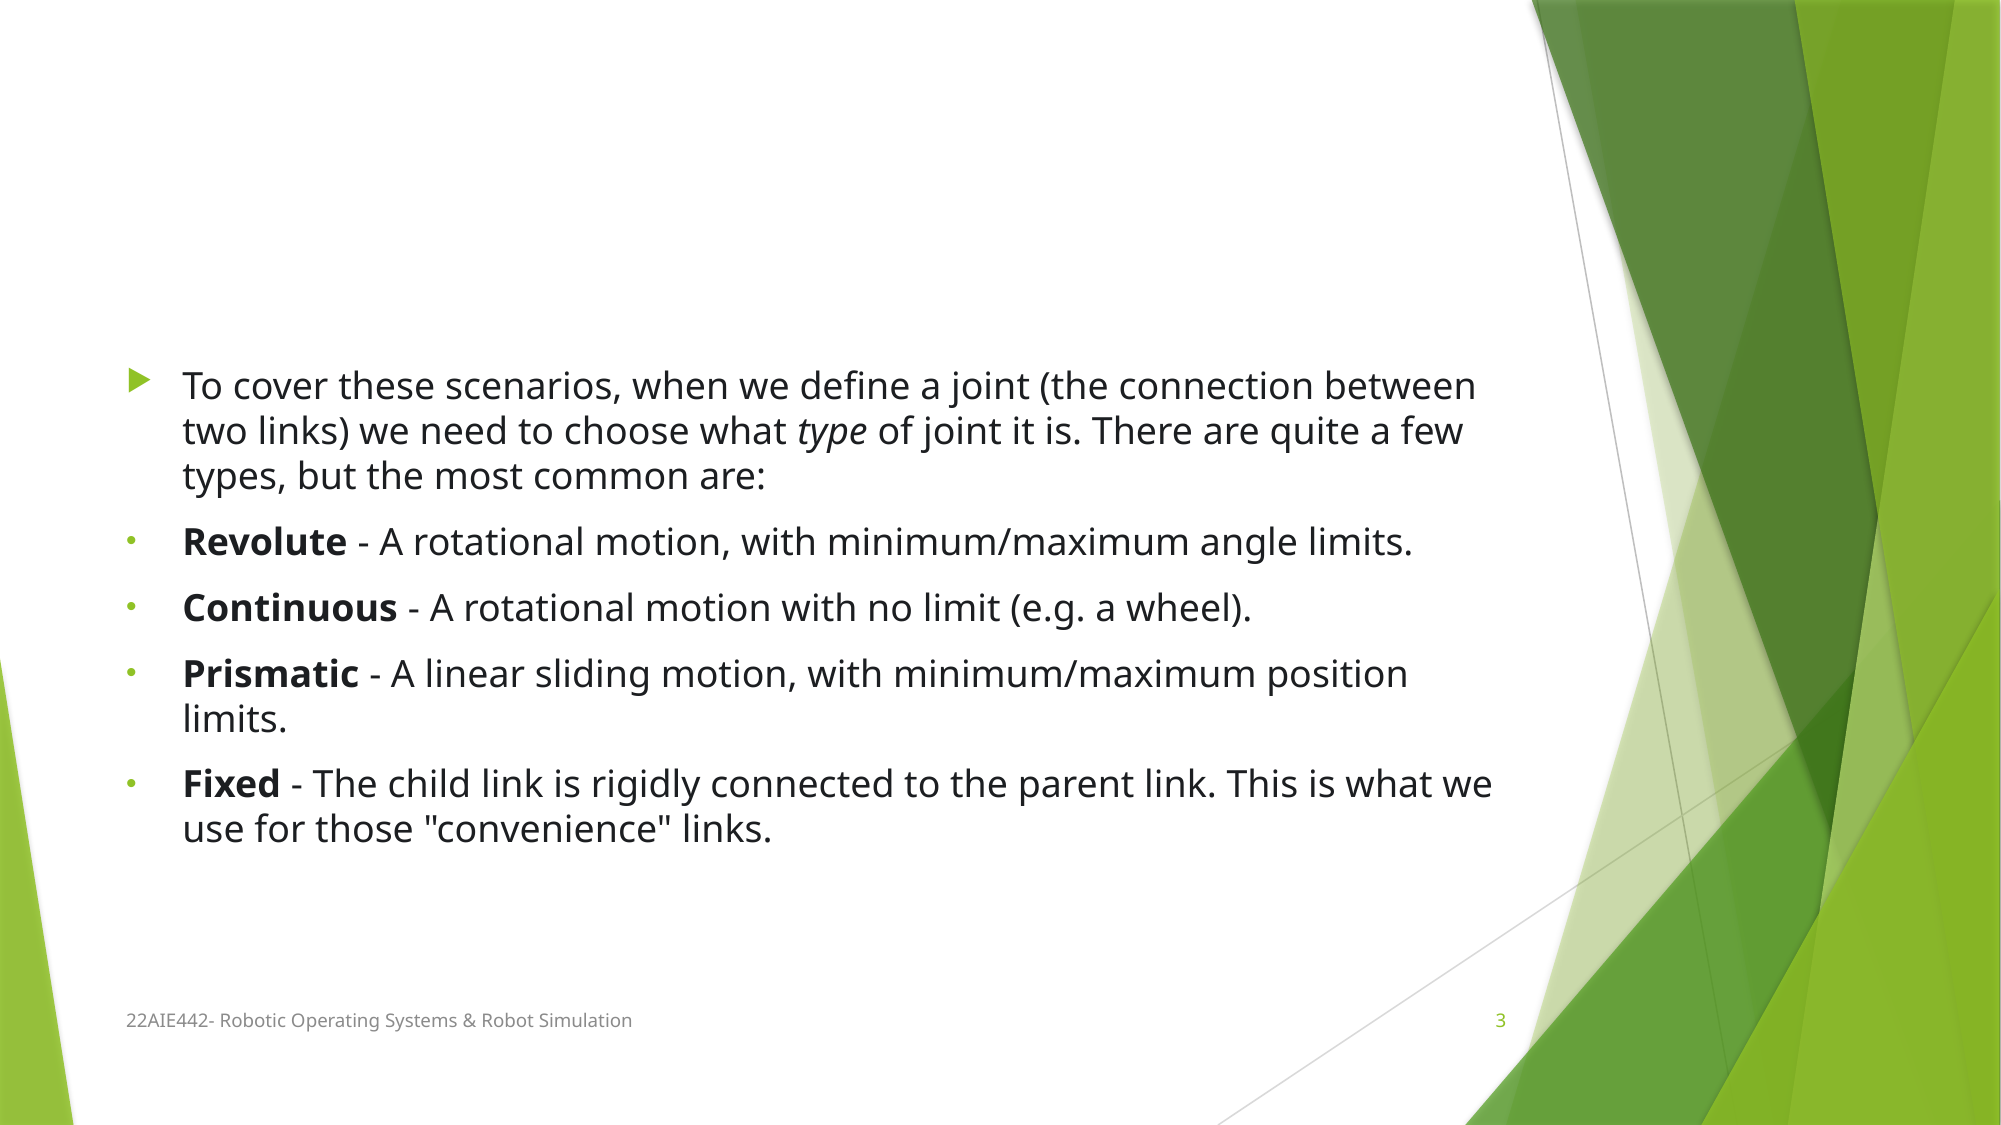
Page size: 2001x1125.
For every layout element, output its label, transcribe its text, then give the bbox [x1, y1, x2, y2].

slide_number 3 [1409, 991, 1522, 1051]
footer 22AIE442- Robotic Operating Systems & Robot Simulation [111, 991, 1145, 1051]
list To cover these scenarios, when we define a joint (the connection between two links) we need to choose what type of joint it is. There are quite a few types, but the most common are: Revolute - A rotational motion, with minimum/maximum angle limits. Continuous - A rotational motion with no limit (e.g. a wheel). Prismatic - A linear sliding motion, with minimum/maximum position limits. Fixed - The child link is rigidly connected to the parent link. This is what we use for those "convenience" links. [111, 354, 1522, 992]
